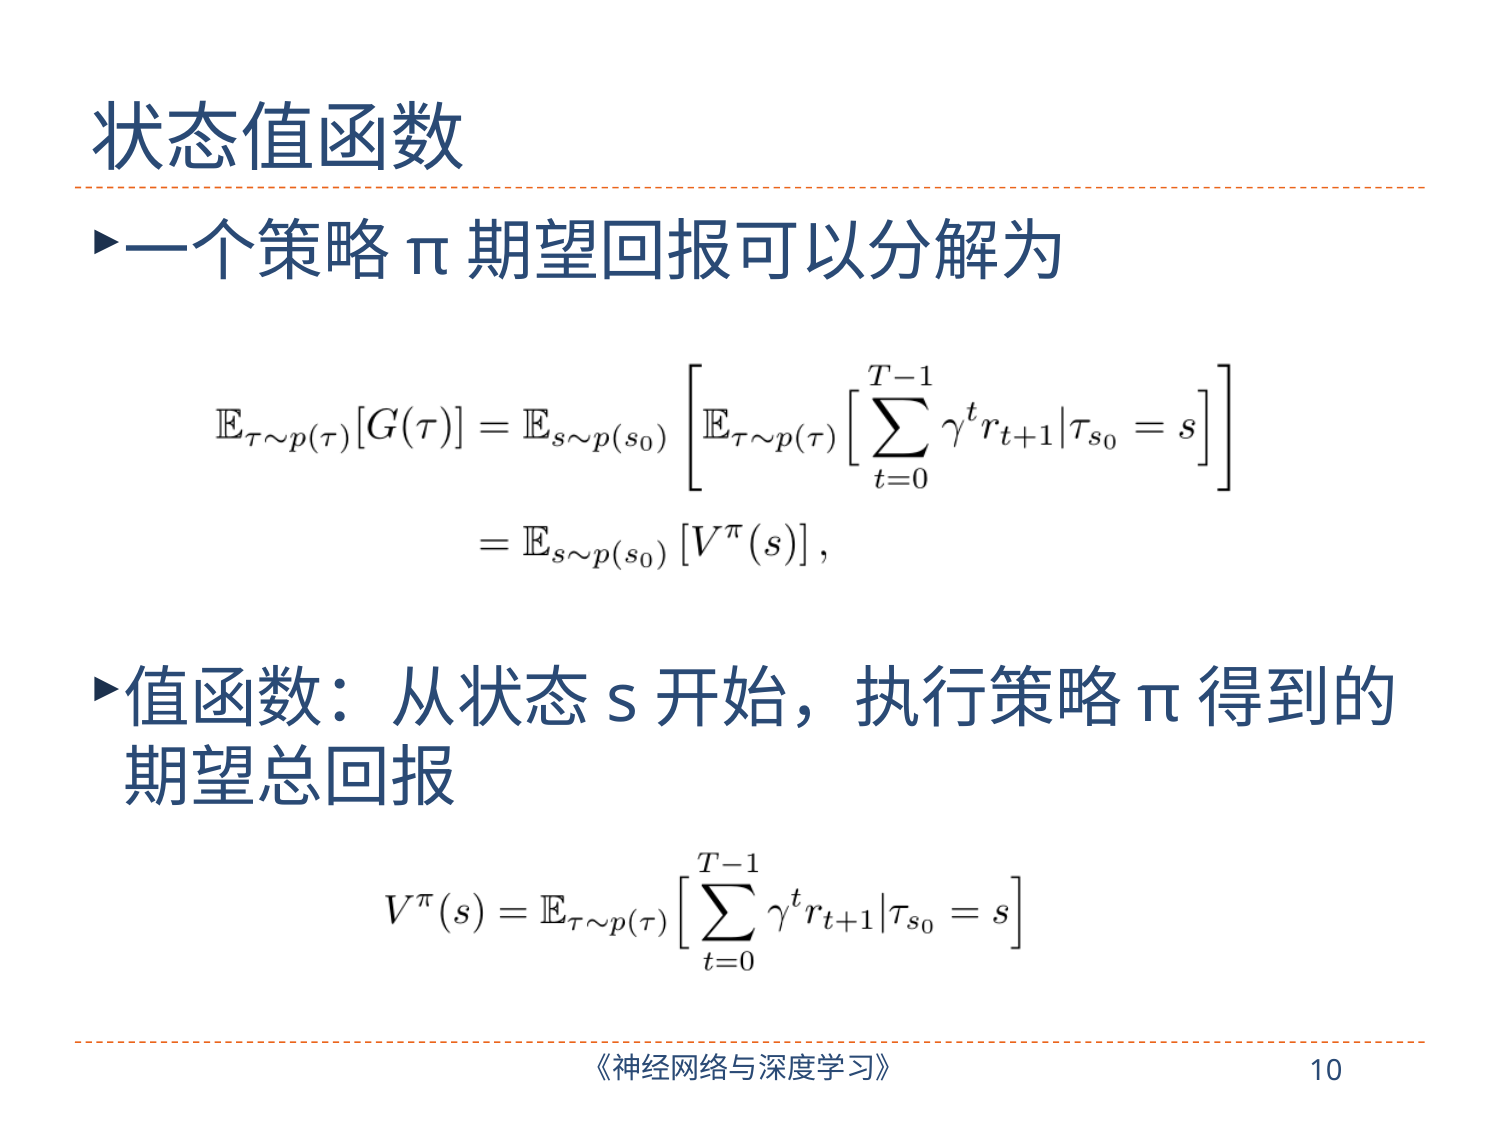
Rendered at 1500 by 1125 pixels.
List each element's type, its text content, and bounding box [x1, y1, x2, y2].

list 一个策略π期望回报可以分解为 值函数：从状态s开始，执行策略π得到的期望总回报 [75, 200, 1425, 1010]
picture [374, 849, 1031, 988]
title 状态值函数 [75, 24, 1425, 188]
picture [212, 349, 1257, 588]
